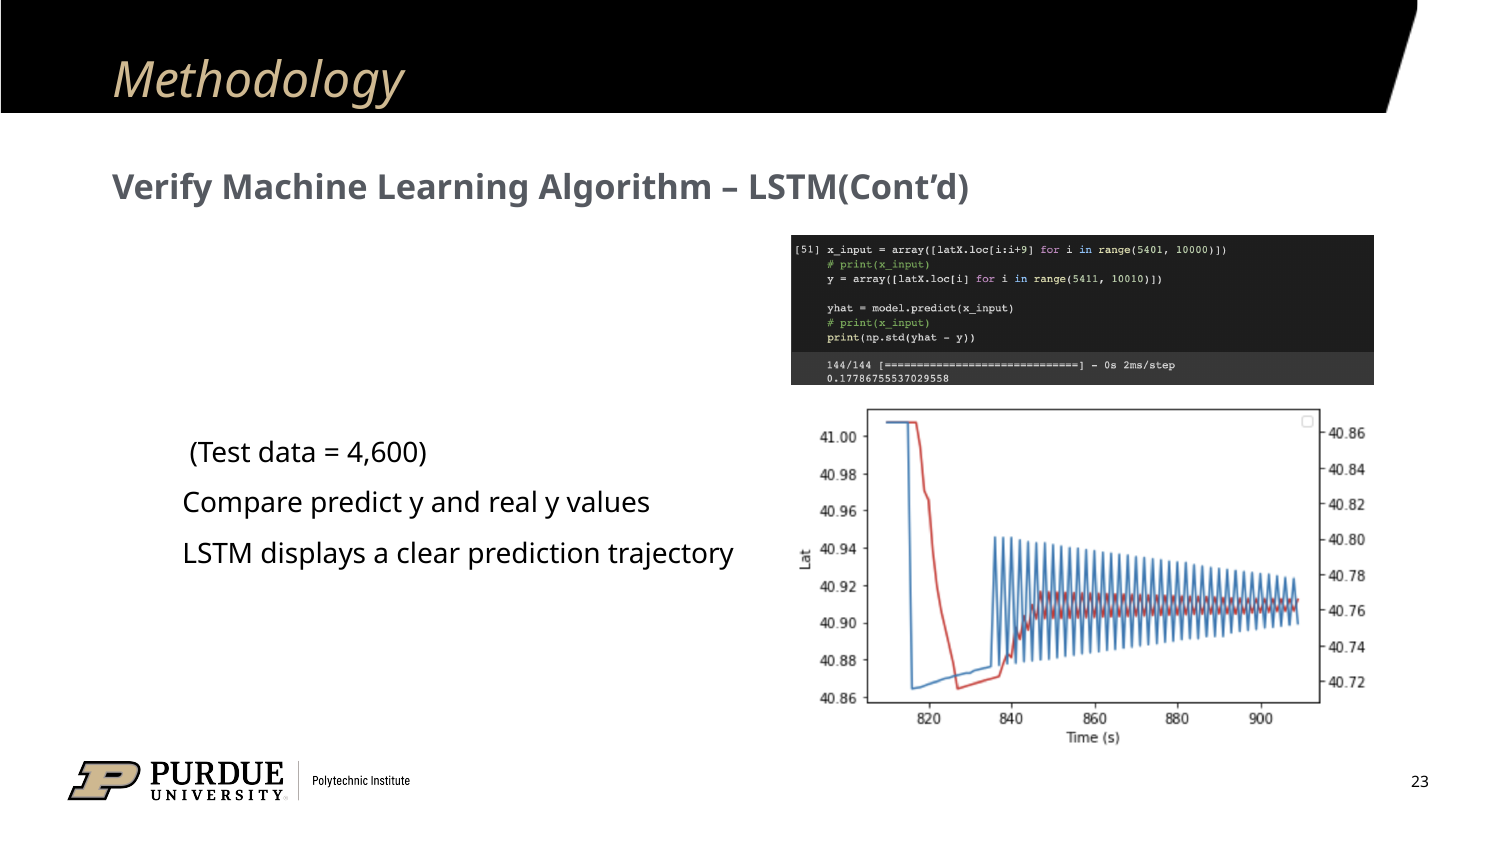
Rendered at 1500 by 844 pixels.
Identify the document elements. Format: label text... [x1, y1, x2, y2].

title Methodology [109, 51, 1393, 112]
picture [791, 235, 1374, 385]
subtitle Verify Machine Learning Algorithm – LSTM(Cont’d) [112, 165, 1391, 208]
picture [791, 401, 1374, 752]
slide_number 23 [1390, 760, 1451, 806]
picture [67, 759, 478, 803]
